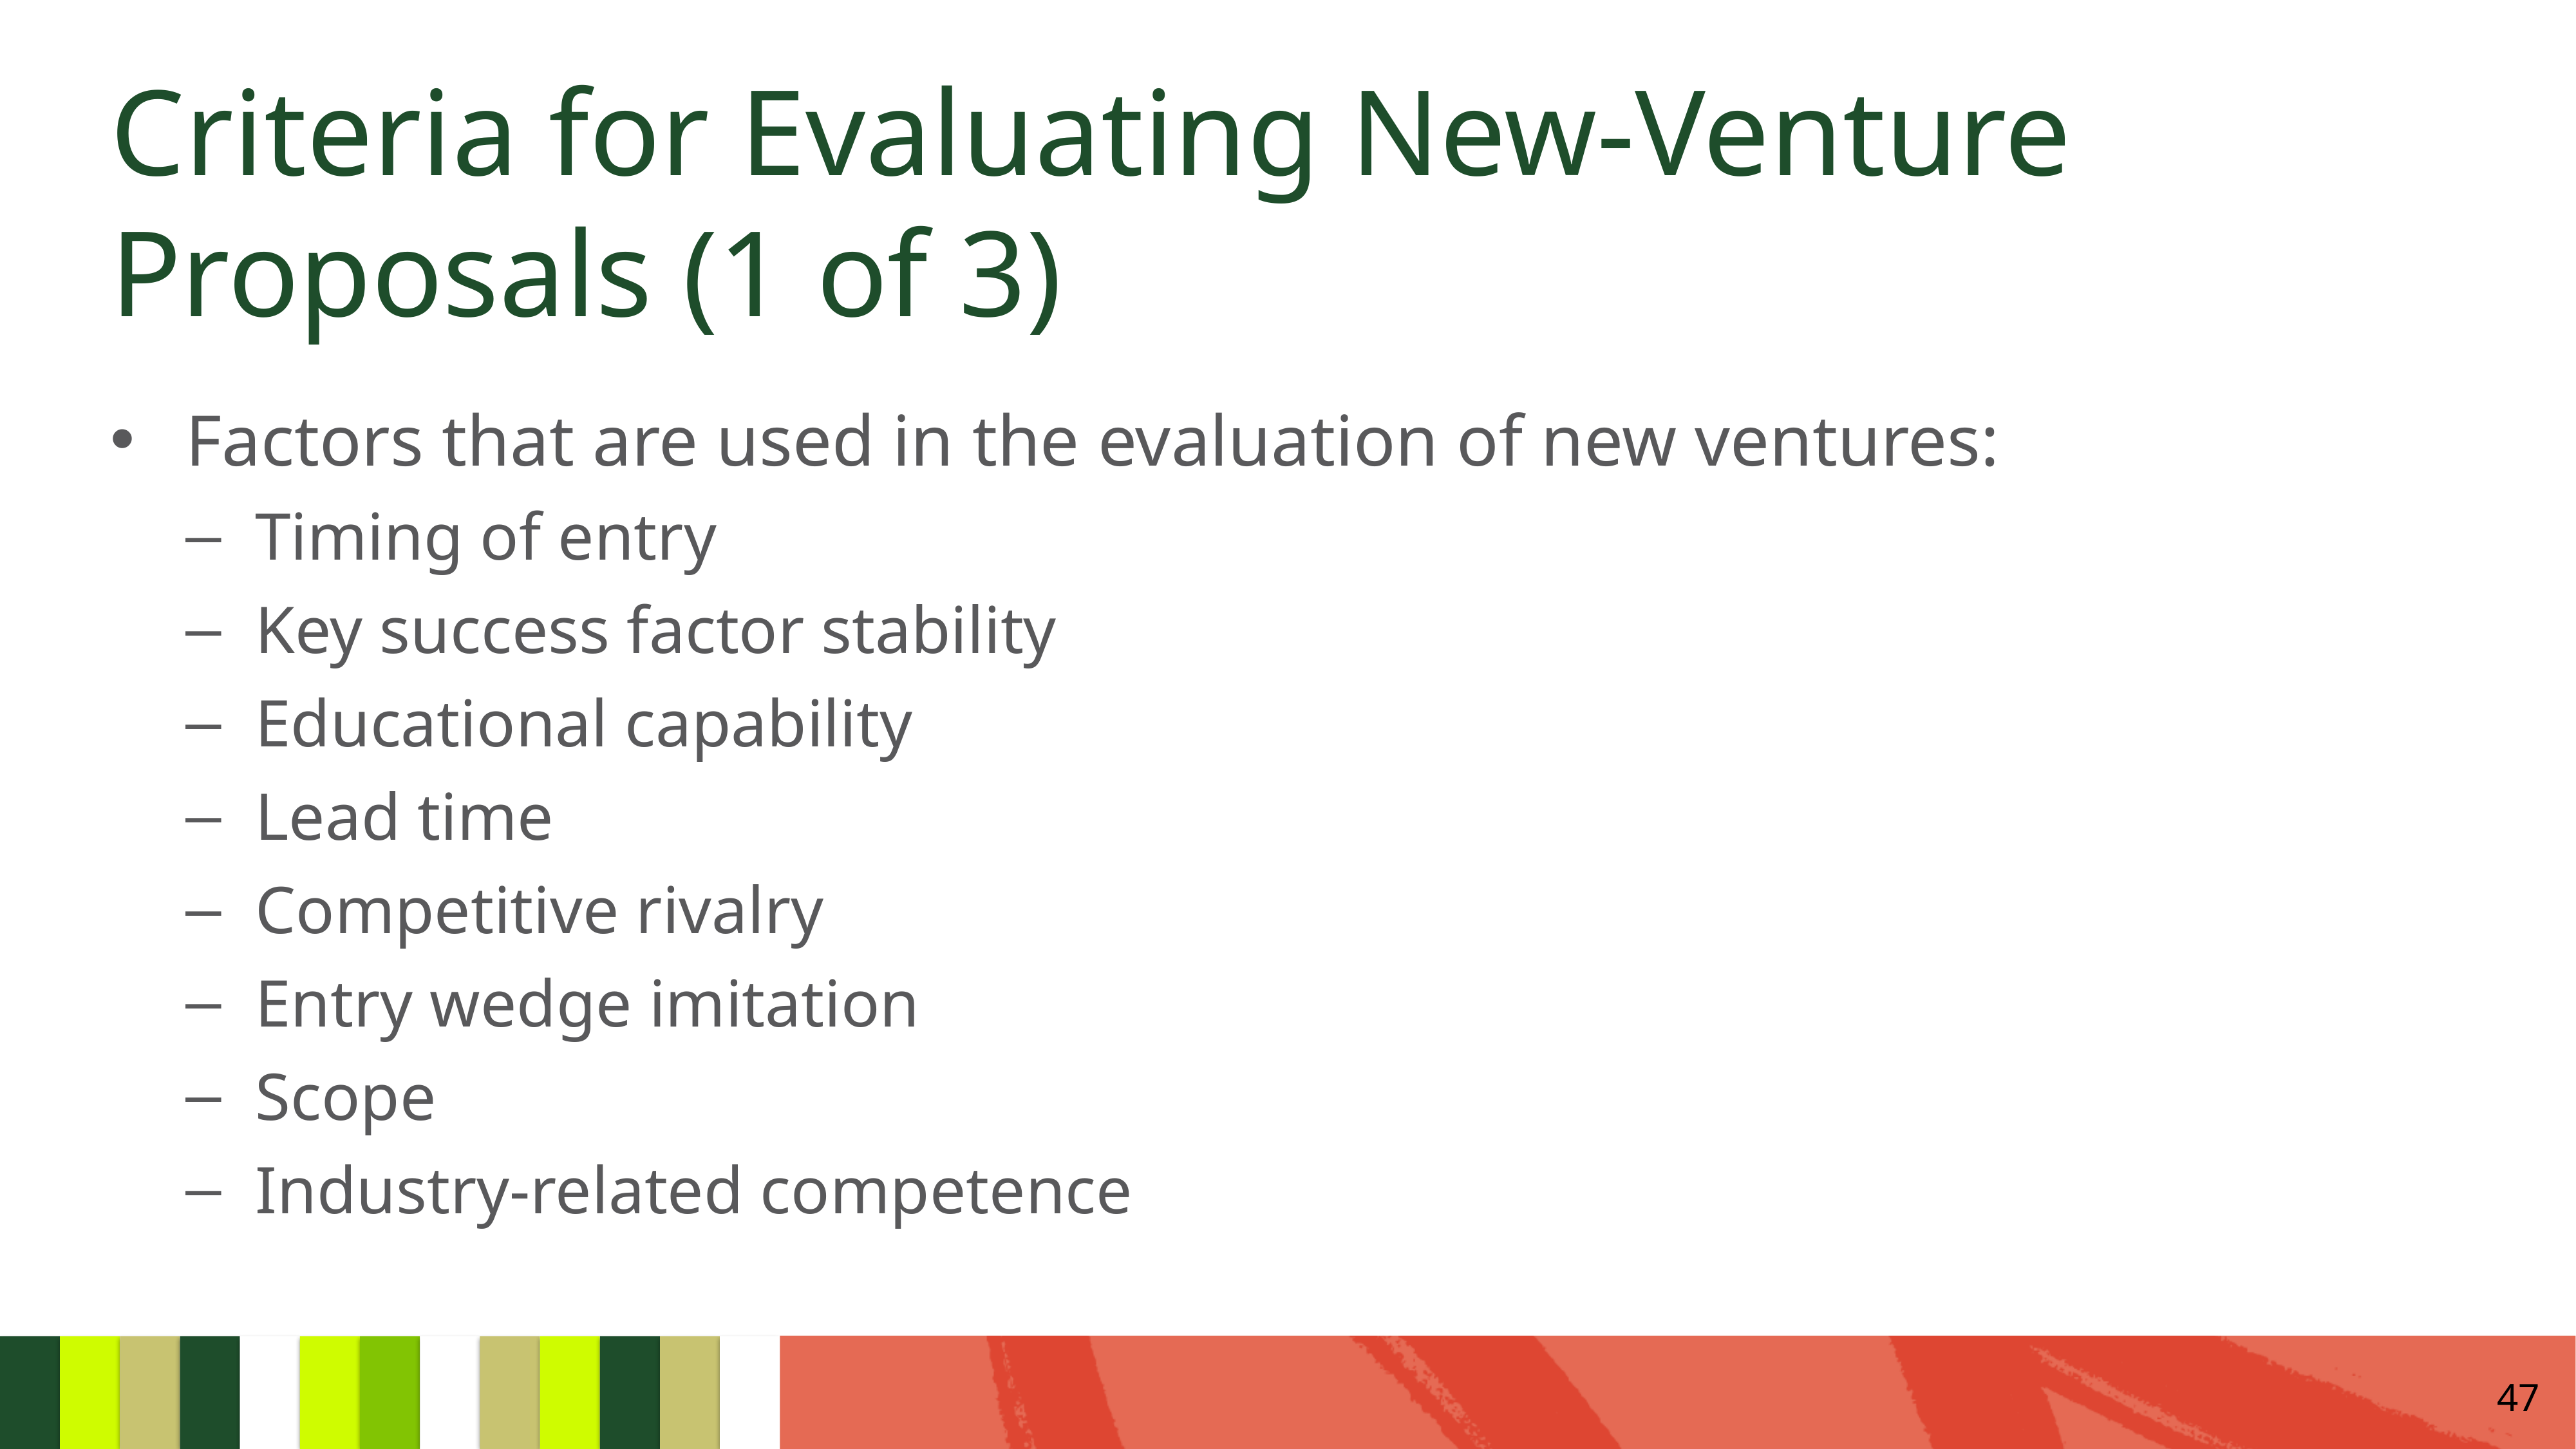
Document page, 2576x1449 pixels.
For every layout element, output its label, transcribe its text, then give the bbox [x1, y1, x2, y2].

slide_number 47 [2452, 1376, 2550, 1423]
title Criteria for Evaluating New-Venture Proposals (1 of 3) [100, 46, 2476, 352]
list Factors that are used in the evaluation of new ventures: Timing of entry Key success factor stability Educational capability Lead time Competitive rivalry Entry wedge imitation Scope Industry-related competence [100, 386, 2476, 1258]
picture [780, 1336, 2576, 1449]
